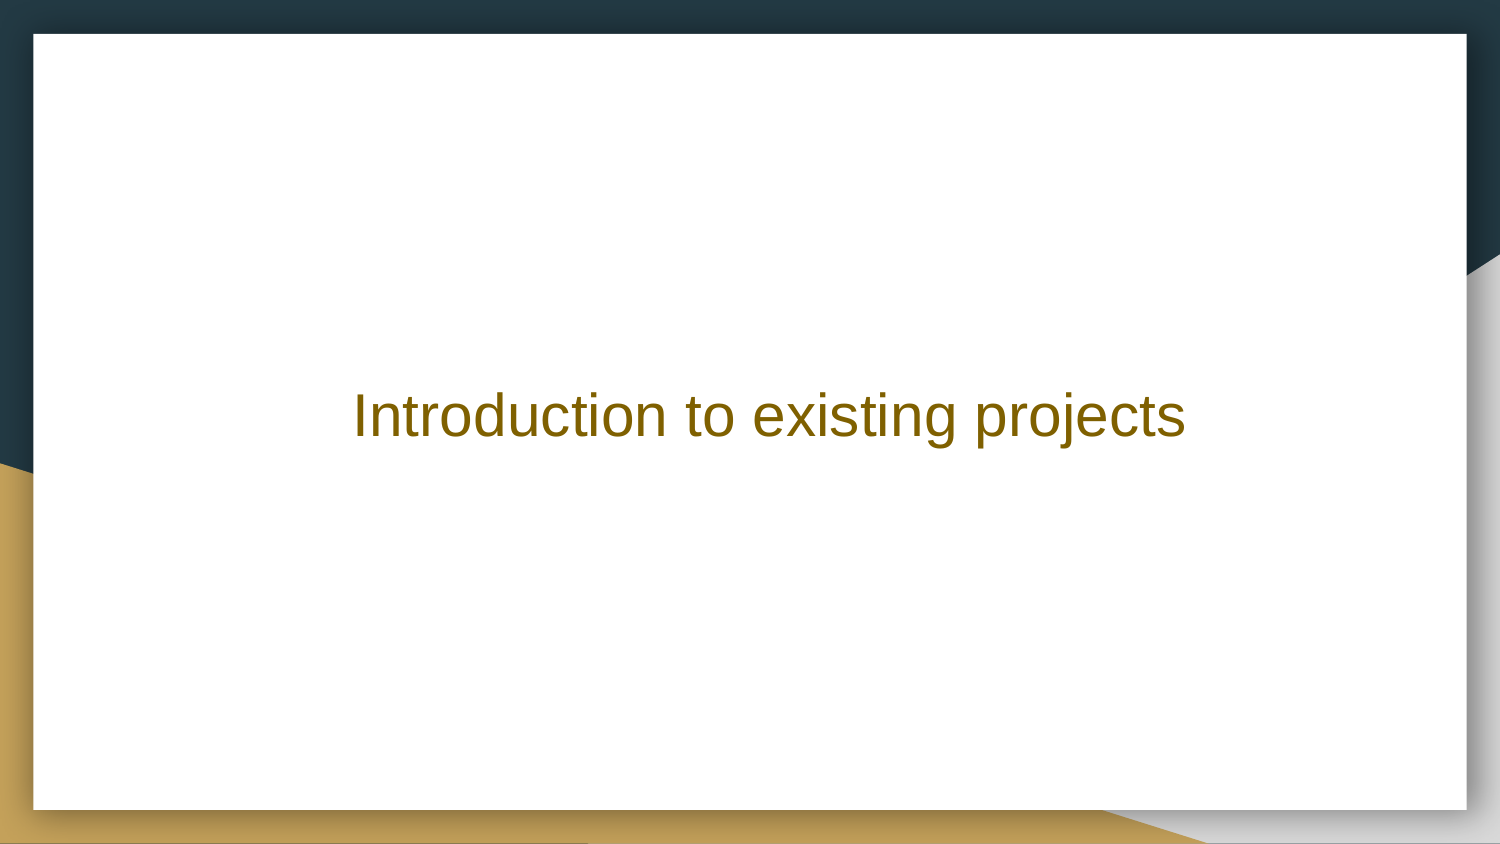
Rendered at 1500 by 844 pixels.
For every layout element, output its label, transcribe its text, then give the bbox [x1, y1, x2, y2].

title Introduction to existing projects [154, 324, 1386, 482]
